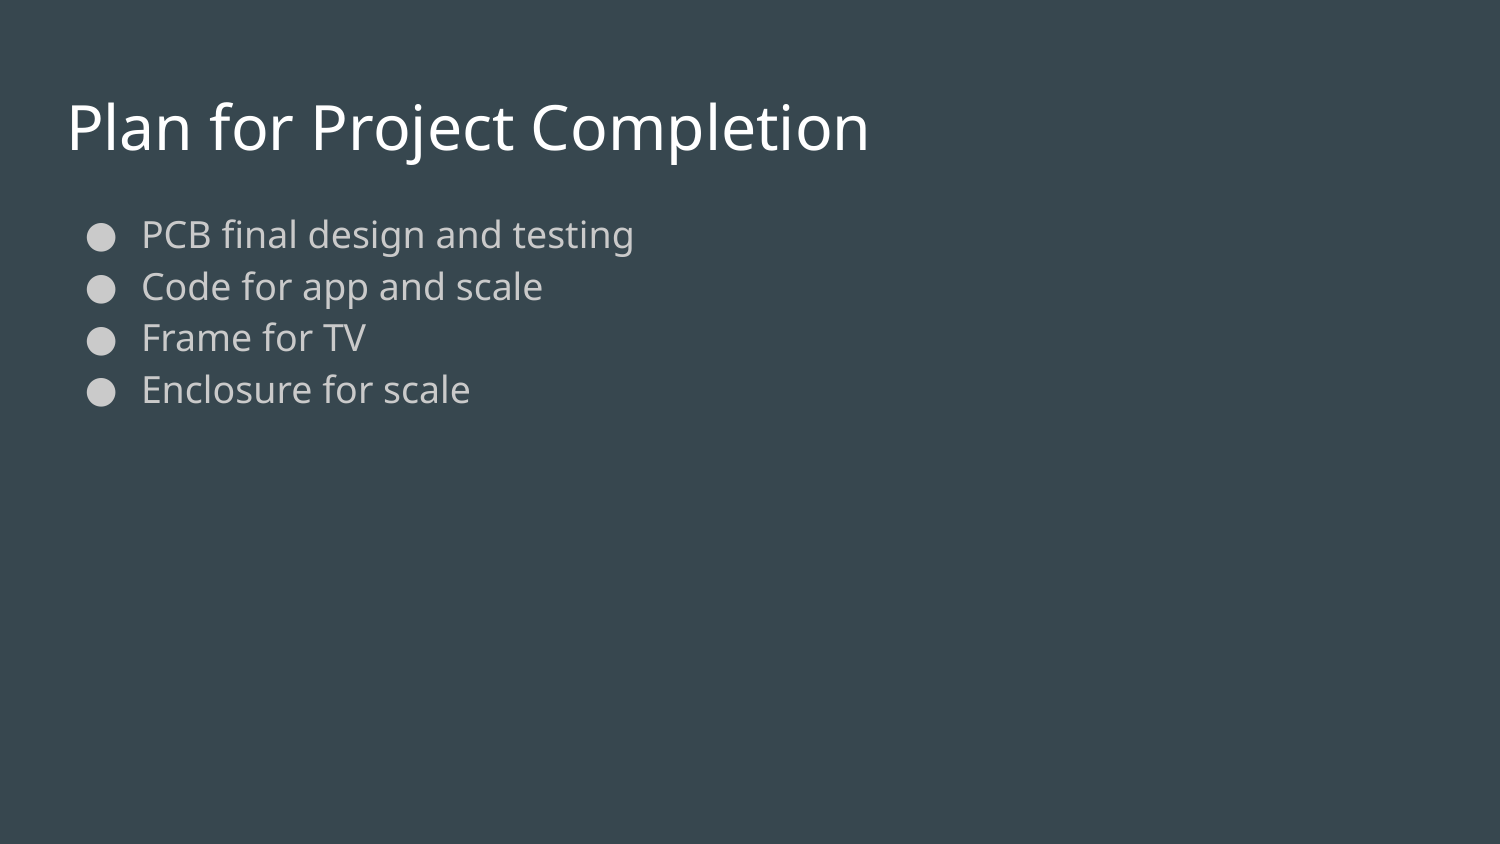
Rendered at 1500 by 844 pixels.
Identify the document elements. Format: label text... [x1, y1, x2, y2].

title Plan for Project Completion [51, 72, 1449, 167]
list PCB final design and testing Code for app and scale Frame for TV Enclosure for scale [51, 189, 1449, 750]
